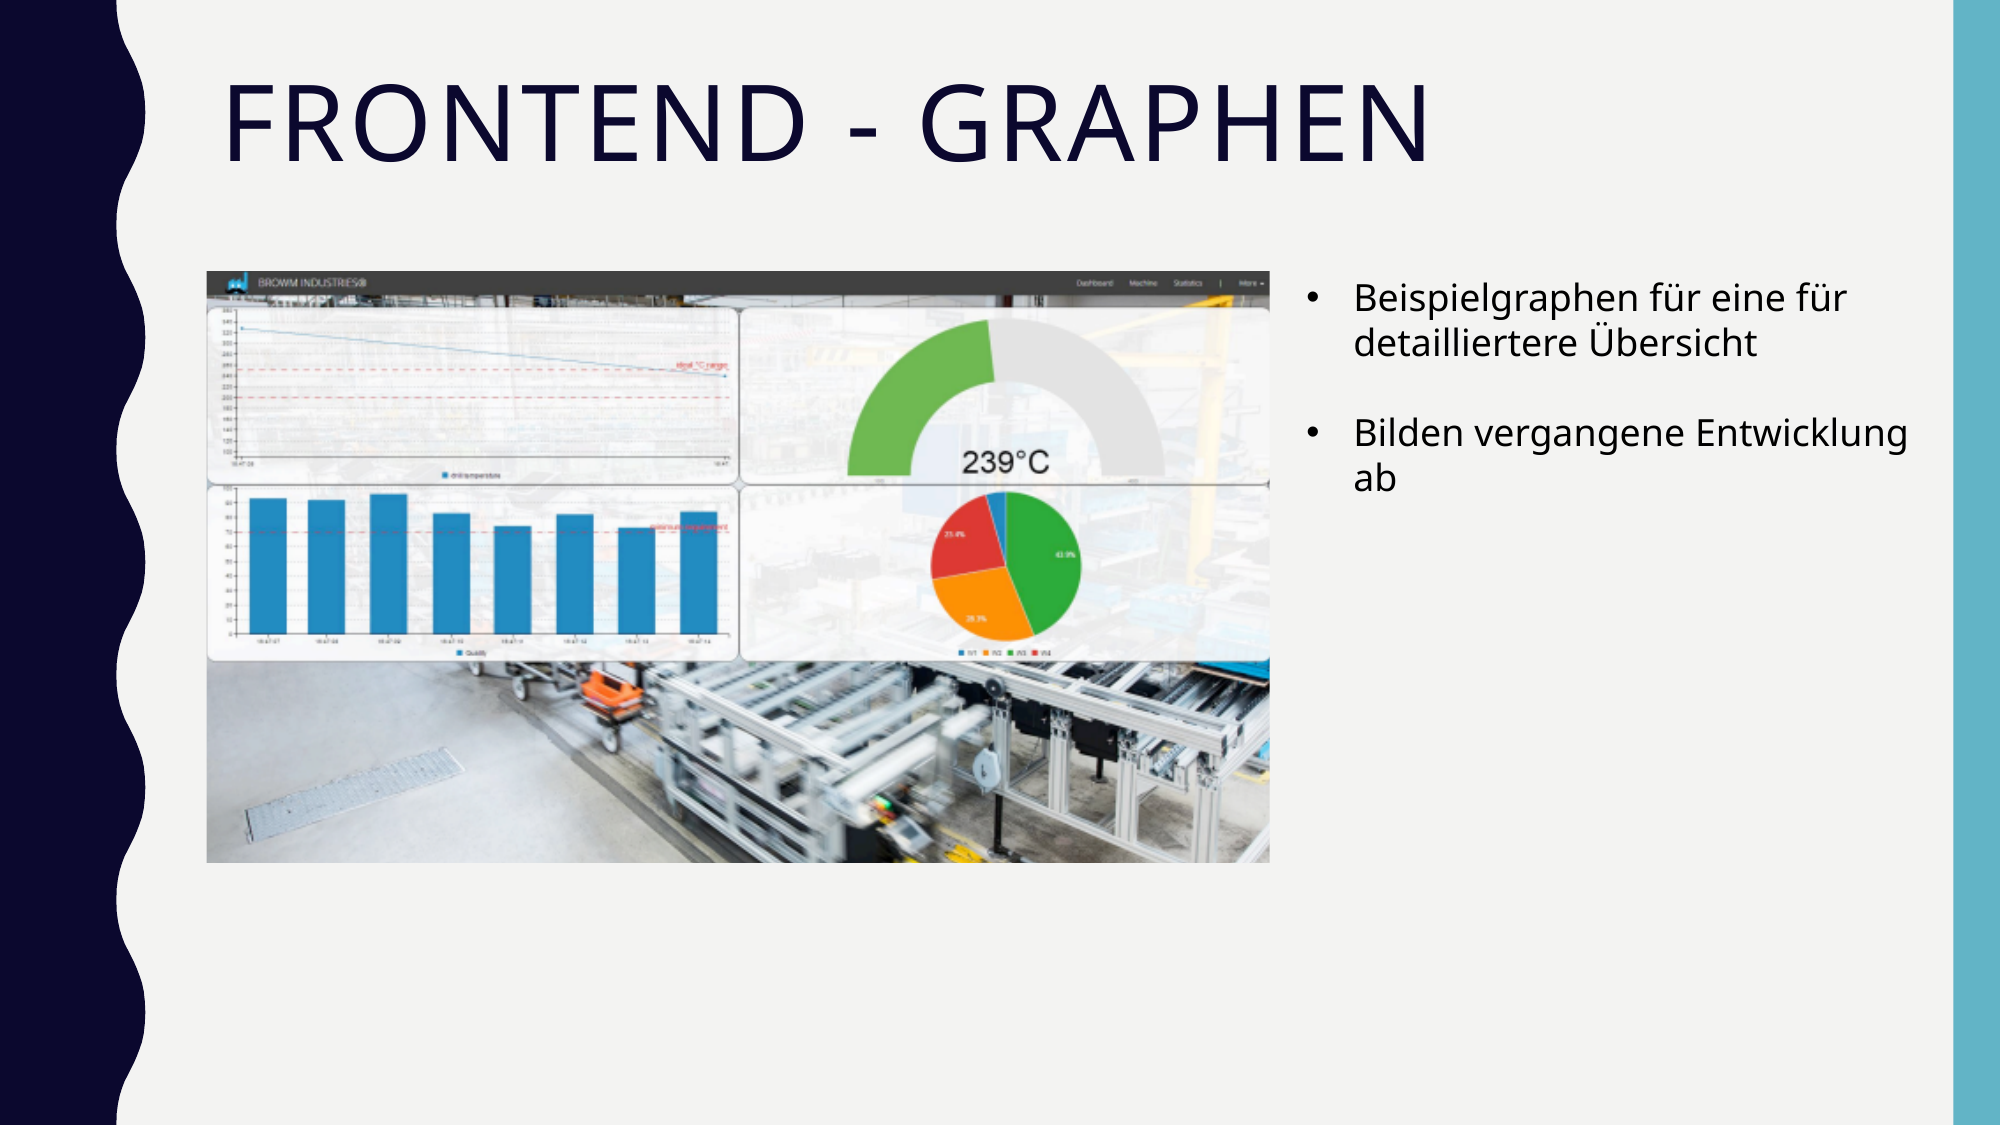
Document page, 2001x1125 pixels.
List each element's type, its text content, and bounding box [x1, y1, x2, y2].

picture [206, 271, 1270, 863]
title Frontend - Graphen [205, 62, 1875, 308]
text_box Beispielgraphen für eine für detailliertere Übersicht Bilden vergangene Entwicklung ab [1291, 266, 1948, 552]
